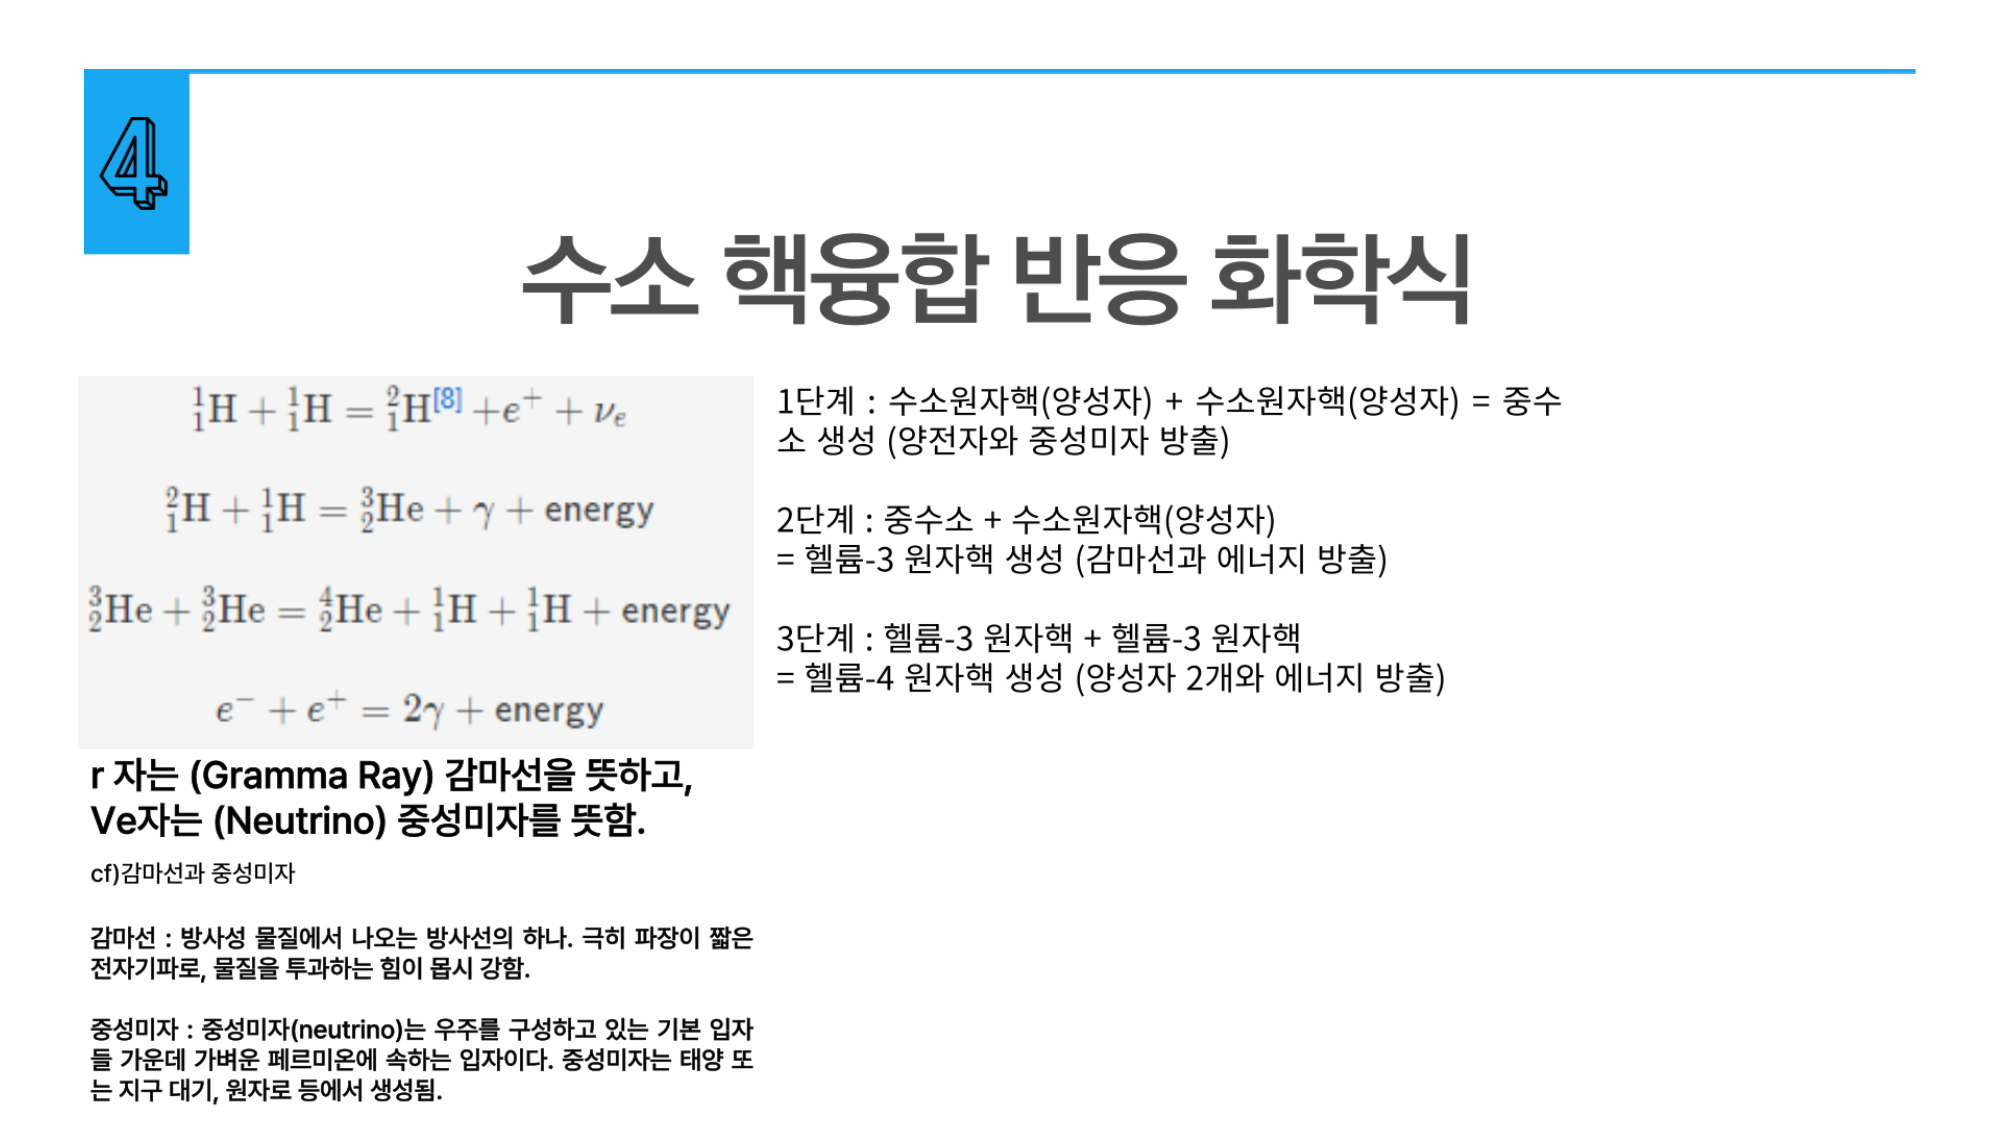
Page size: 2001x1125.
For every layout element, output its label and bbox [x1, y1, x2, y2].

text_box [84, 213, 145, 255]
picture [78, 165, 1737, 1125]
text_box [84, 114, 183, 213]
text_box [84, 69, 1916, 74]
text_box [78, 376, 754, 733]
text_box [84, 72, 190, 165]
